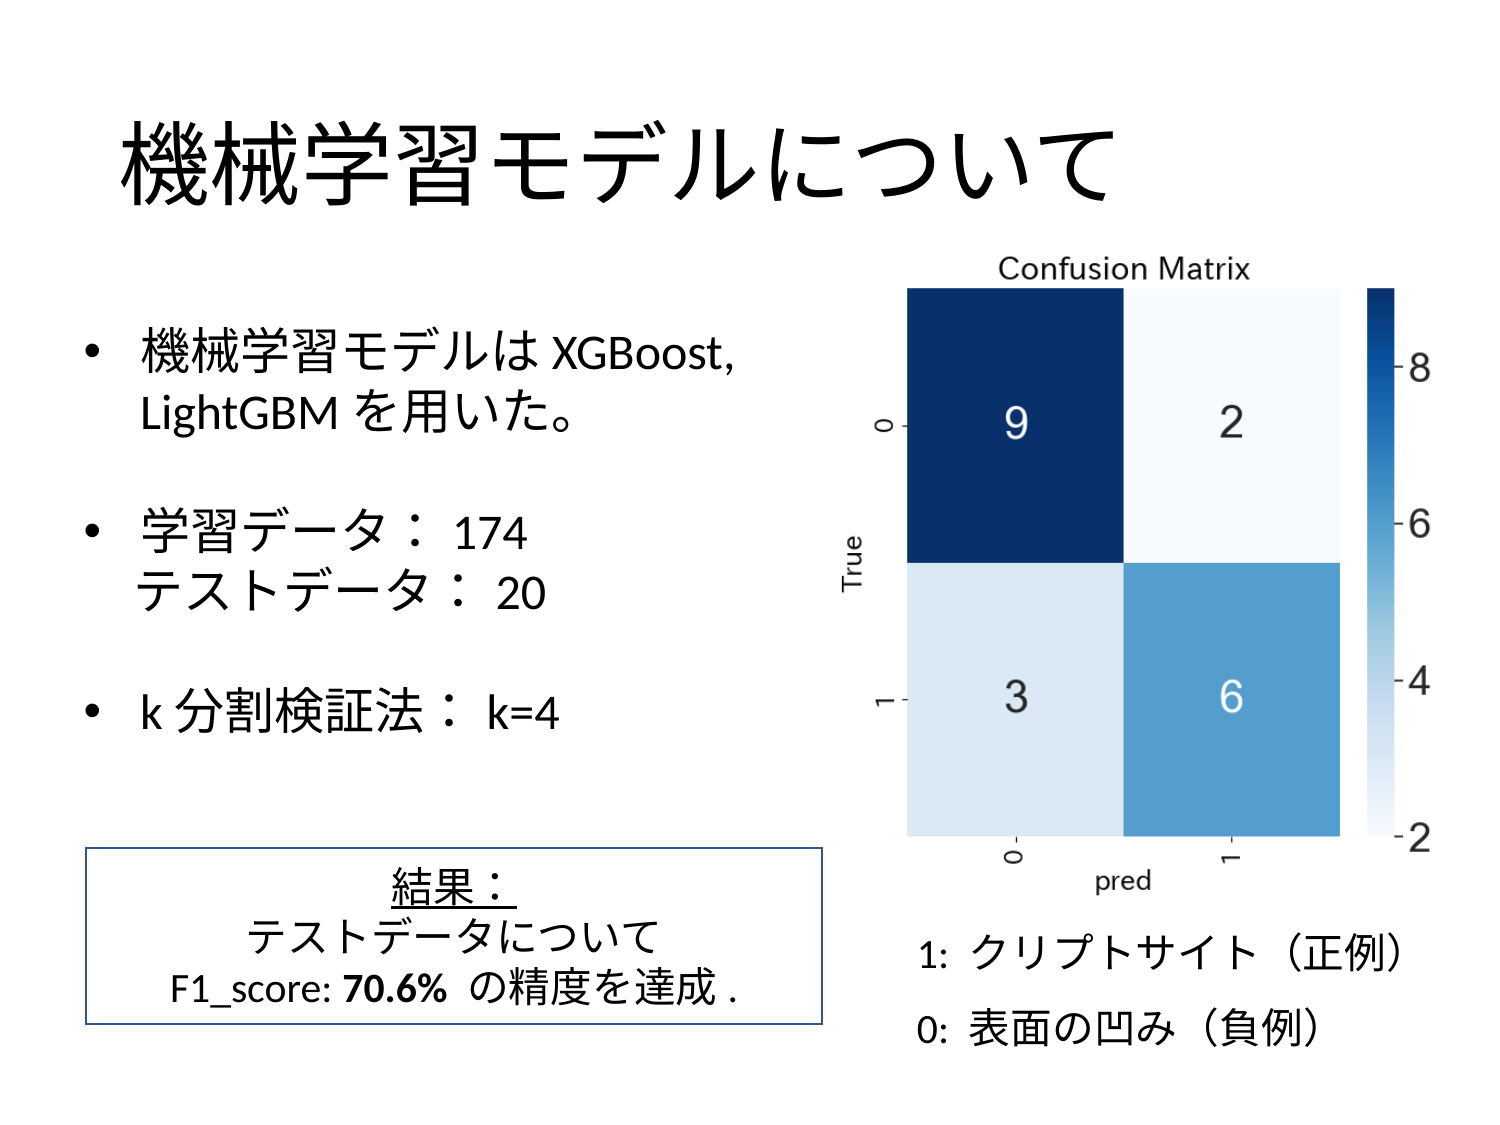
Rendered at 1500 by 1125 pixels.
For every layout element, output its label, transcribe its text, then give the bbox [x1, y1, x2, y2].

text_box 1: クリプトサイト（正例） 0: 表面の凹み（負例） [902, 894, 1500, 1059]
title 機械学習モデルについて [103, 59, 1397, 278]
text_box 機械学習モデルはXGBoost, LightGBMを用いた。 学習データ：174 テストデータ：20 k分割検証法：k=4 [68, 312, 831, 808]
picture [831, 249, 1440, 903]
text_box 結果： テストデータについて F1_score: 70.6% の精度を達成. [85, 847, 823, 1025]
